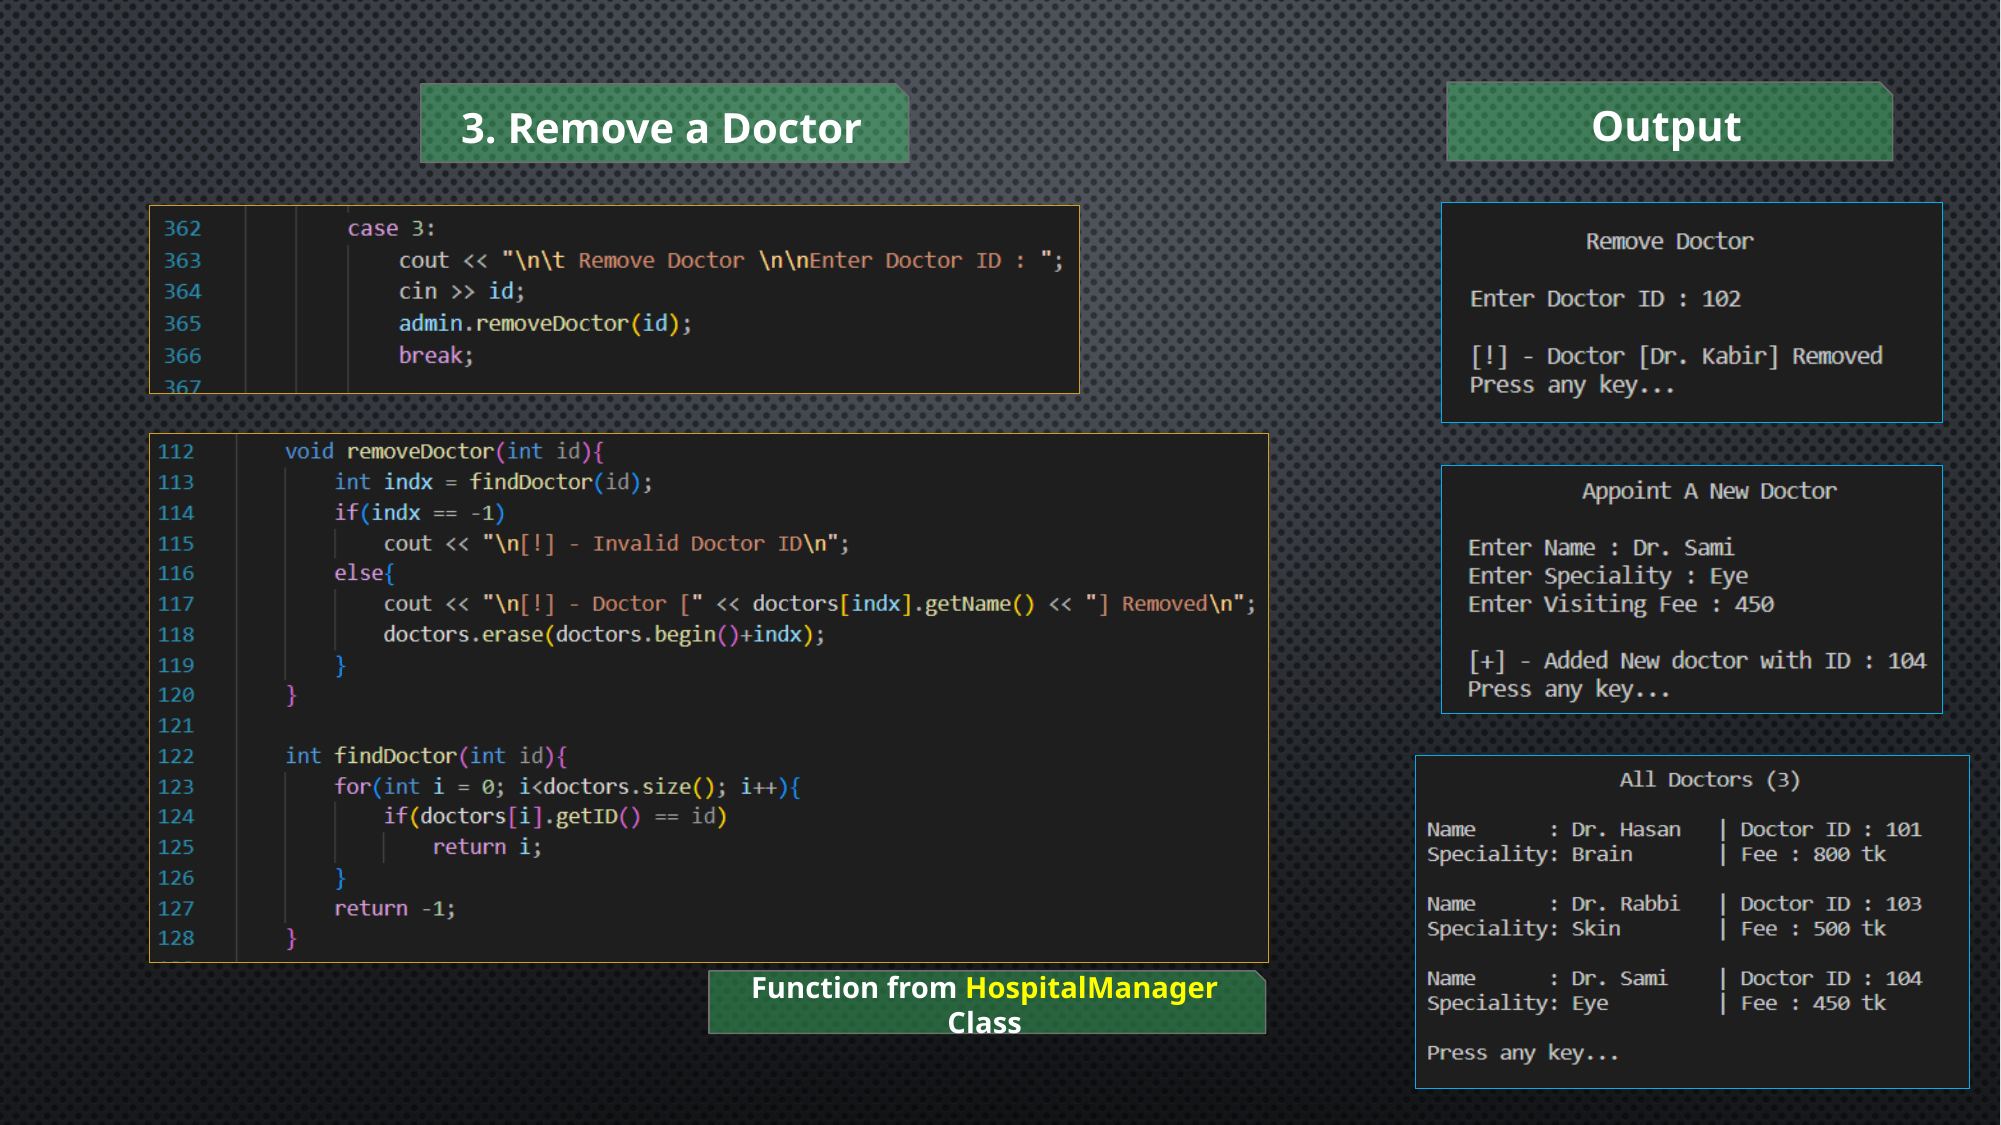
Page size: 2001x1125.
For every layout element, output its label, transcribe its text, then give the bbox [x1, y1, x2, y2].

text_box 3. Remove a Doctor [420, 83, 910, 164]
picture [1443, 467, 1941, 712]
picture [149, 433, 1269, 963]
text_box Function from HospitalManager Class [708, 970, 1267, 1035]
picture [1417, 757, 1968, 1087]
text_box Output [1446, 81, 1894, 162]
picture [149, 205, 1080, 394]
picture [1443, 204, 1941, 421]
